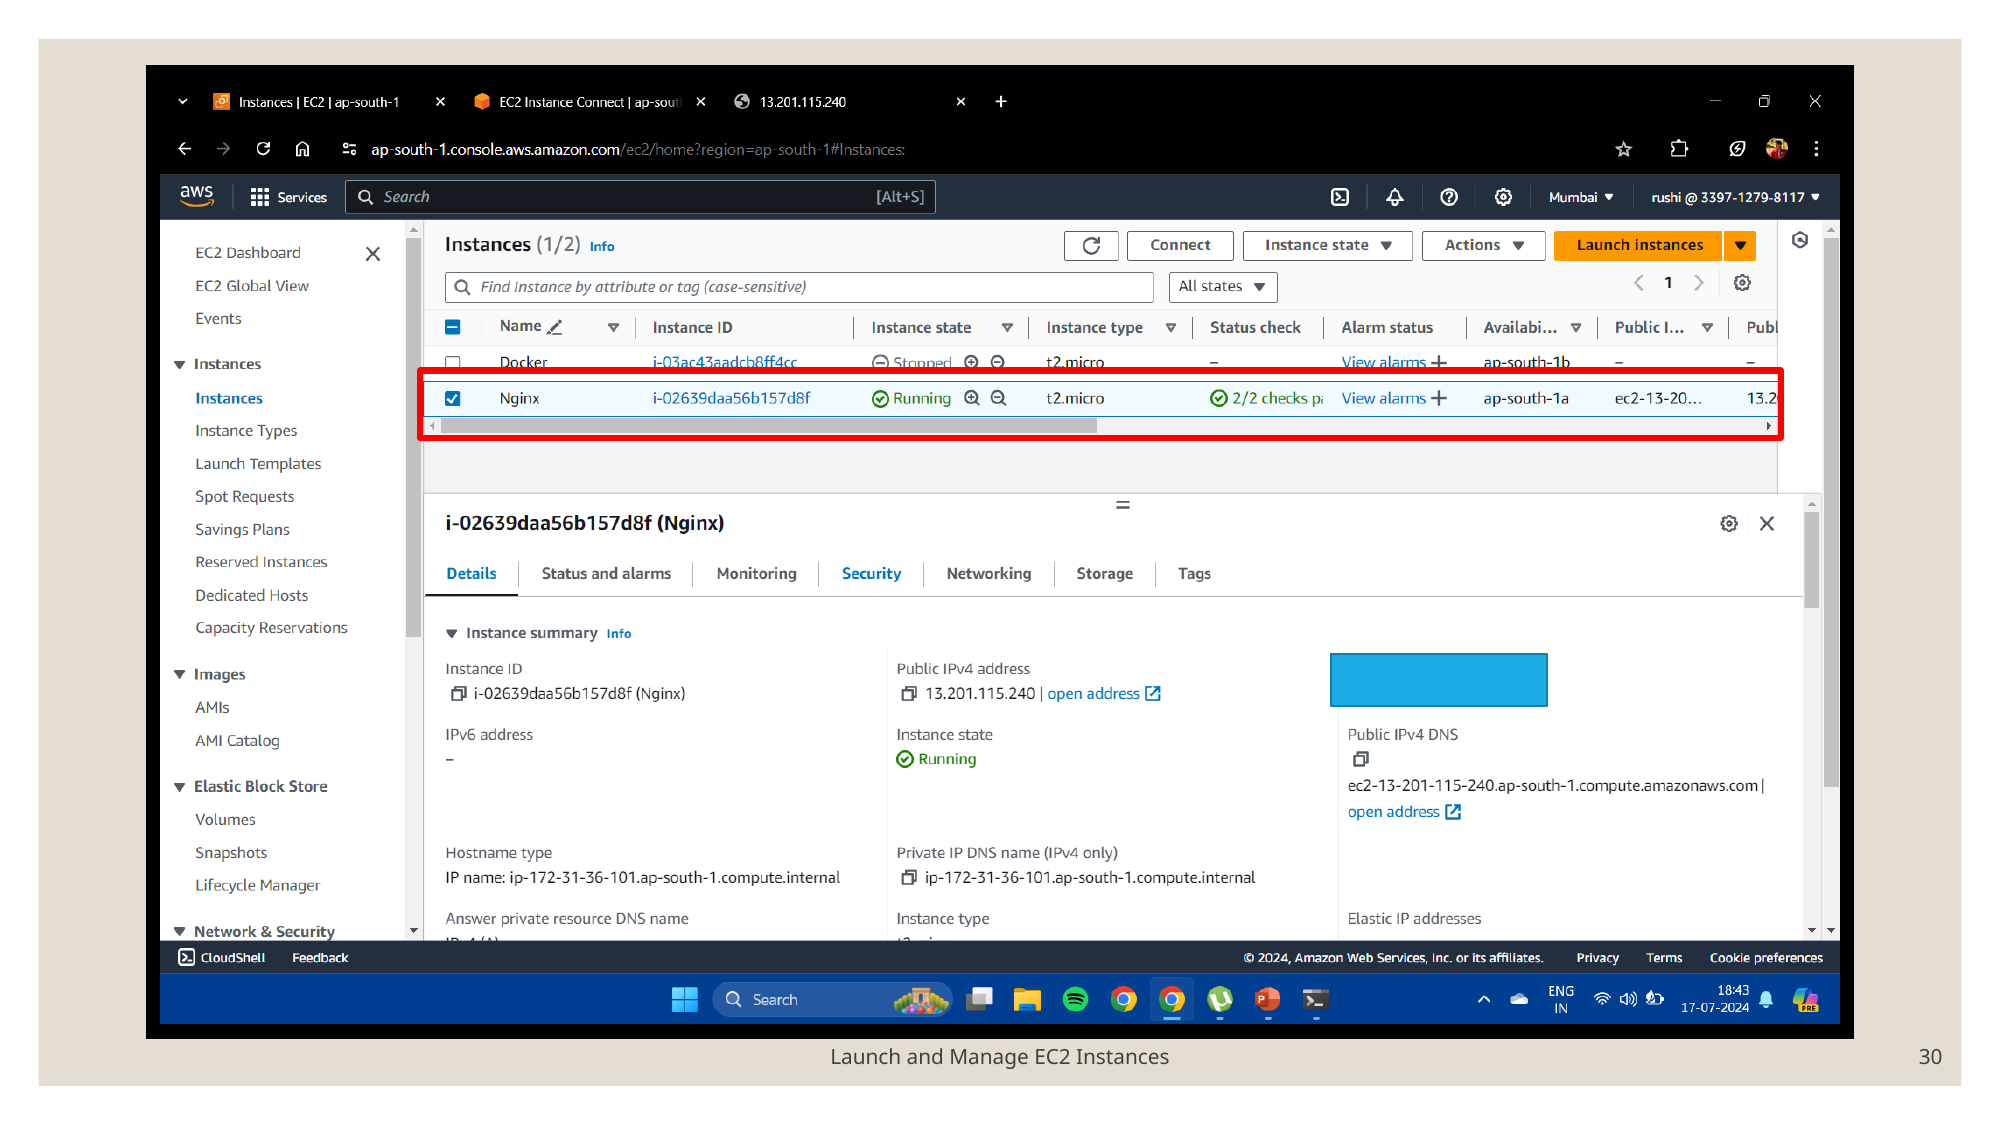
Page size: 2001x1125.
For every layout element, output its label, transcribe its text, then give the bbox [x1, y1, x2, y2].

slide_number 30 [1717, 1034, 1958, 1080]
picture [160, 79, 1840, 1025]
footer Launch and Manage EC2 Instances [572, 1039, 1428, 1080]
